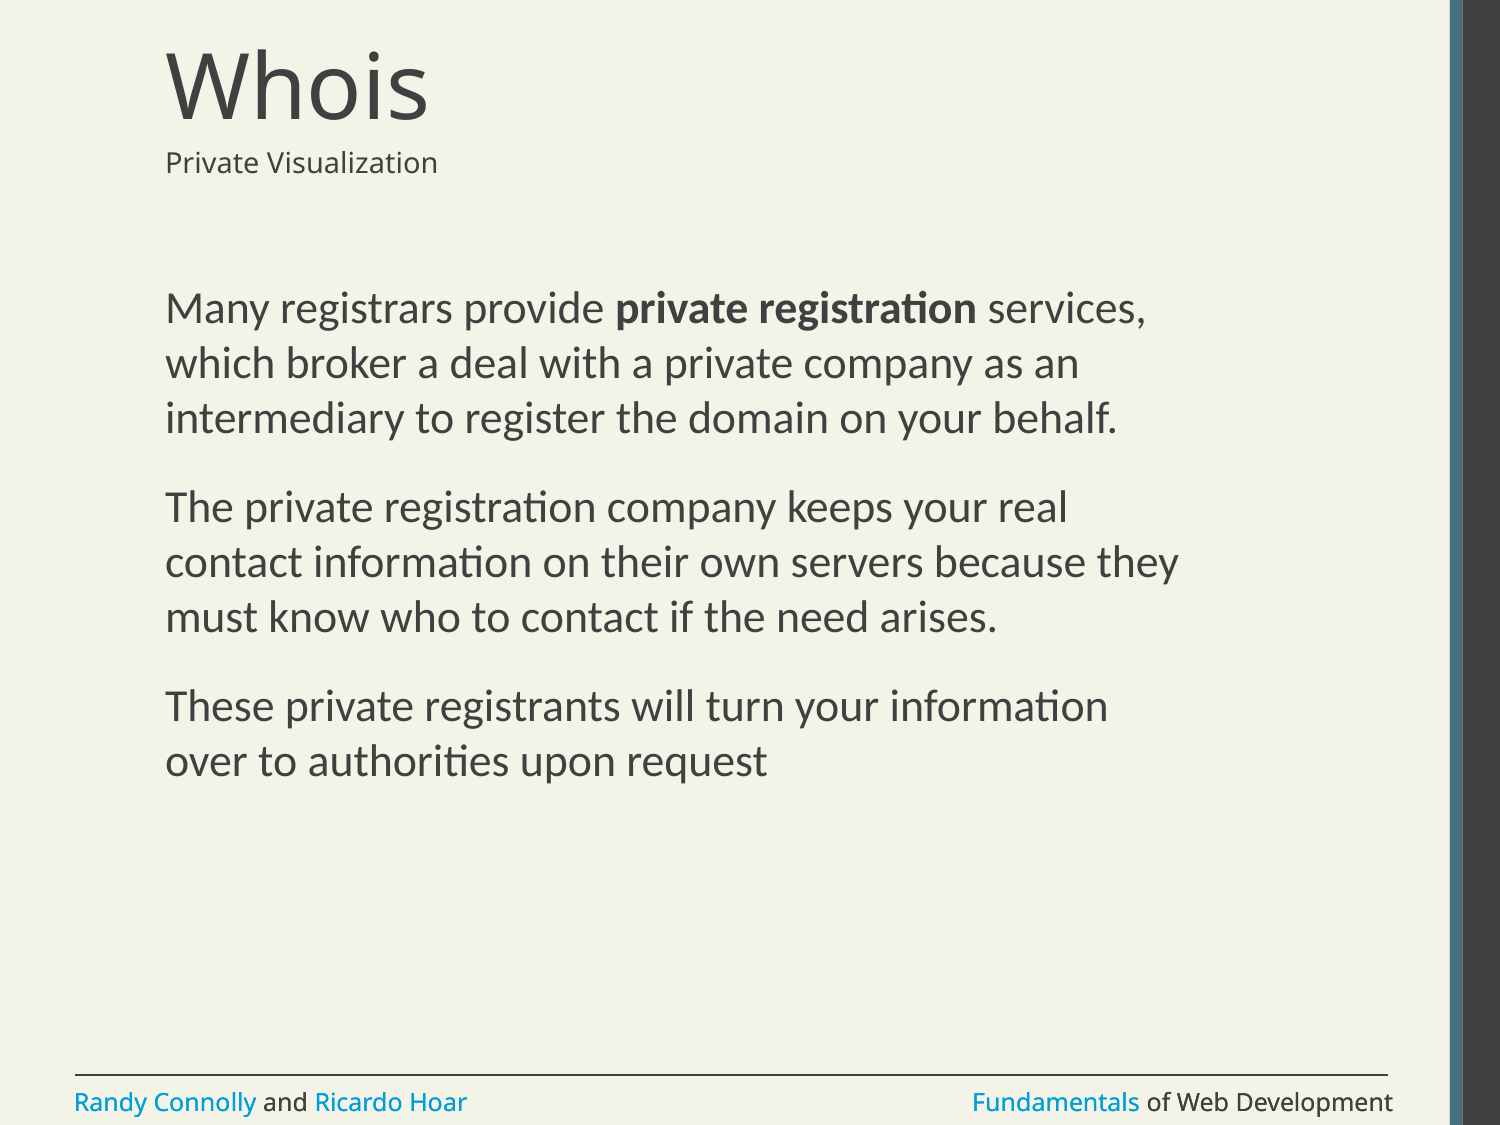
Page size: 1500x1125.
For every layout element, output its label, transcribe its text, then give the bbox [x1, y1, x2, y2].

title Whois [150, 20, 1425, 188]
list Private Visualization [150, 137, 1200, 188]
list Many registrars provide private registration services, which broker a deal with a private company as an intermediary to register the domain on your behalf. The private registration company keeps your real contact information on their own servers because they must know who to contact if the need arises. These private registrants will turn your information over to authorities upon request [150, 270, 1200, 1013]
